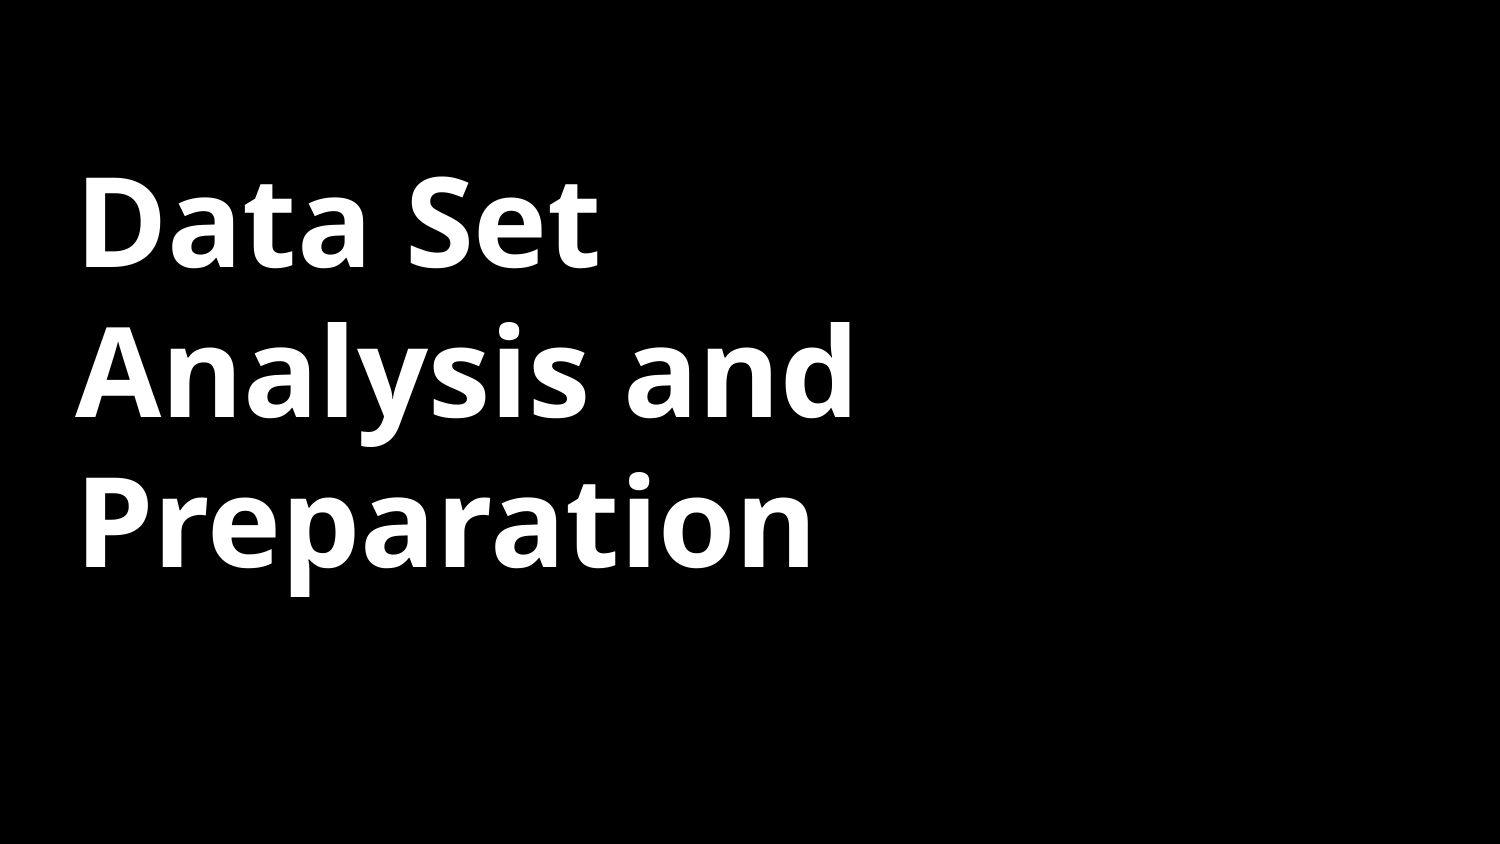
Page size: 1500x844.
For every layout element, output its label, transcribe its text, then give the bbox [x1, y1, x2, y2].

title Data Set Analysis and Preparation [75, 142, 1104, 428]
